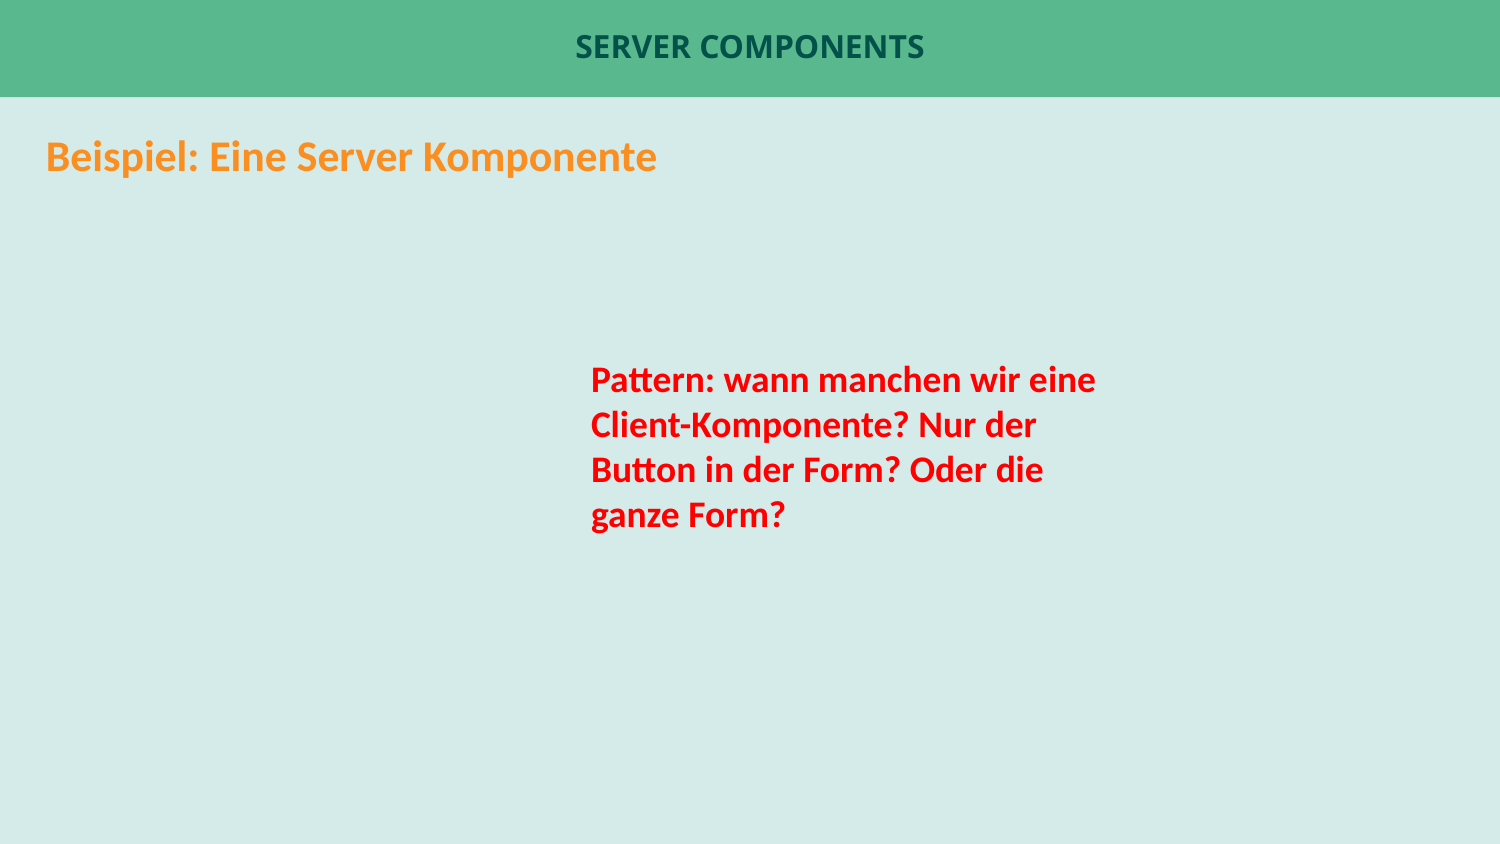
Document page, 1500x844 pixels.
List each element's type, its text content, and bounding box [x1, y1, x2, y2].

list Beispiel: Eine Server Komponente [30, 126, 1470, 782]
text_box Pattern: wann manchen wir eine Client-Komponente? Nur der Button in der Form? Oder die ganze Form? [576, 348, 1139, 543]
title Server Components [0, 0, 1500, 98]
